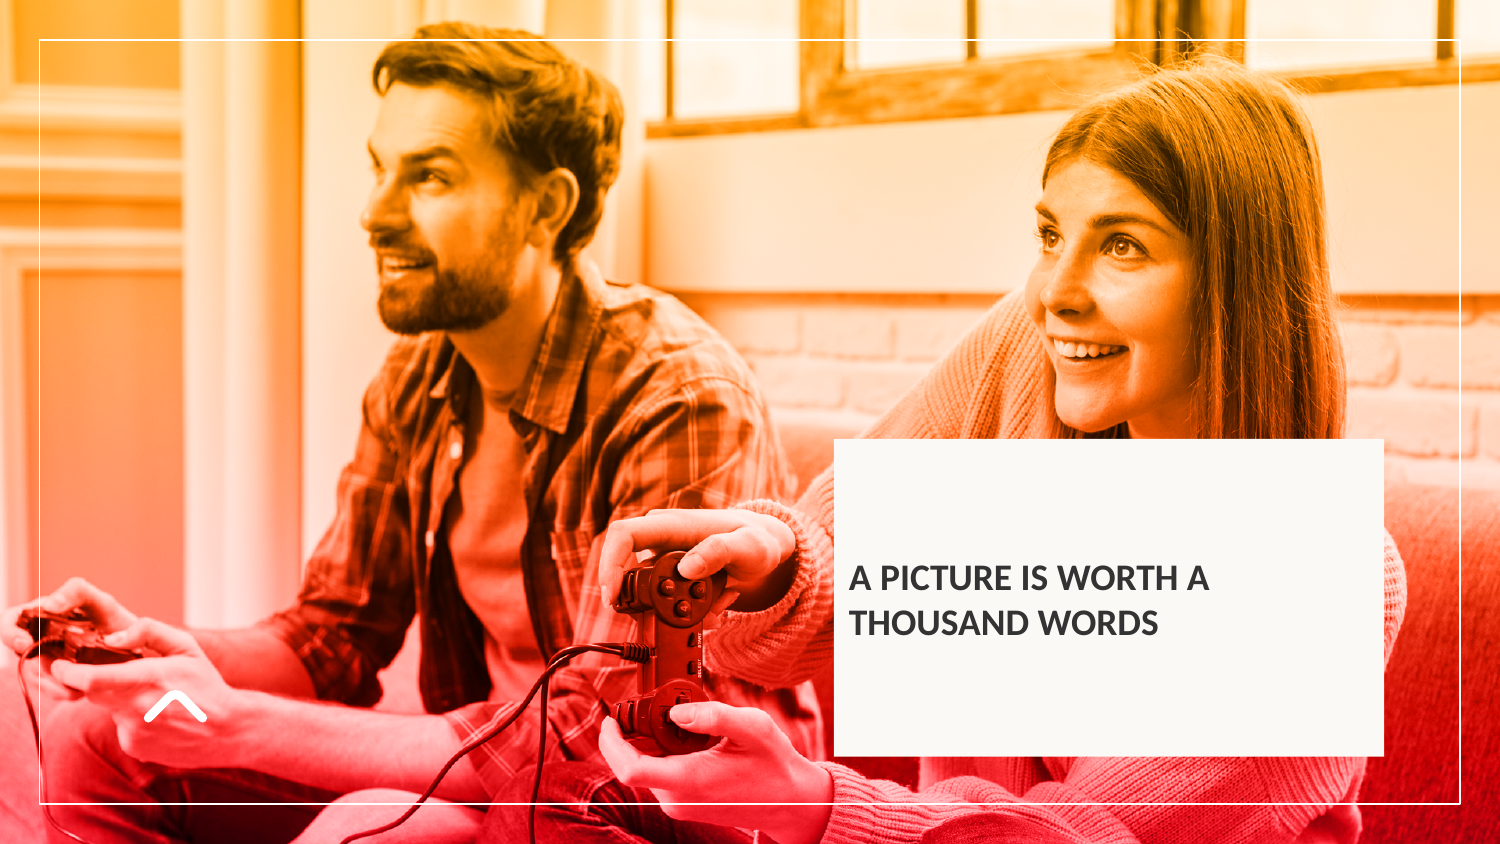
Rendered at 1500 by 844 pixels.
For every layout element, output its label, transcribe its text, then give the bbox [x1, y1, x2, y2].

text_box [143, 690, 208, 723]
picture [0, 0, 1500, 844]
title A PICTURE IS WORTH A THOUSAND WORDS [833, 438, 1385, 757]
